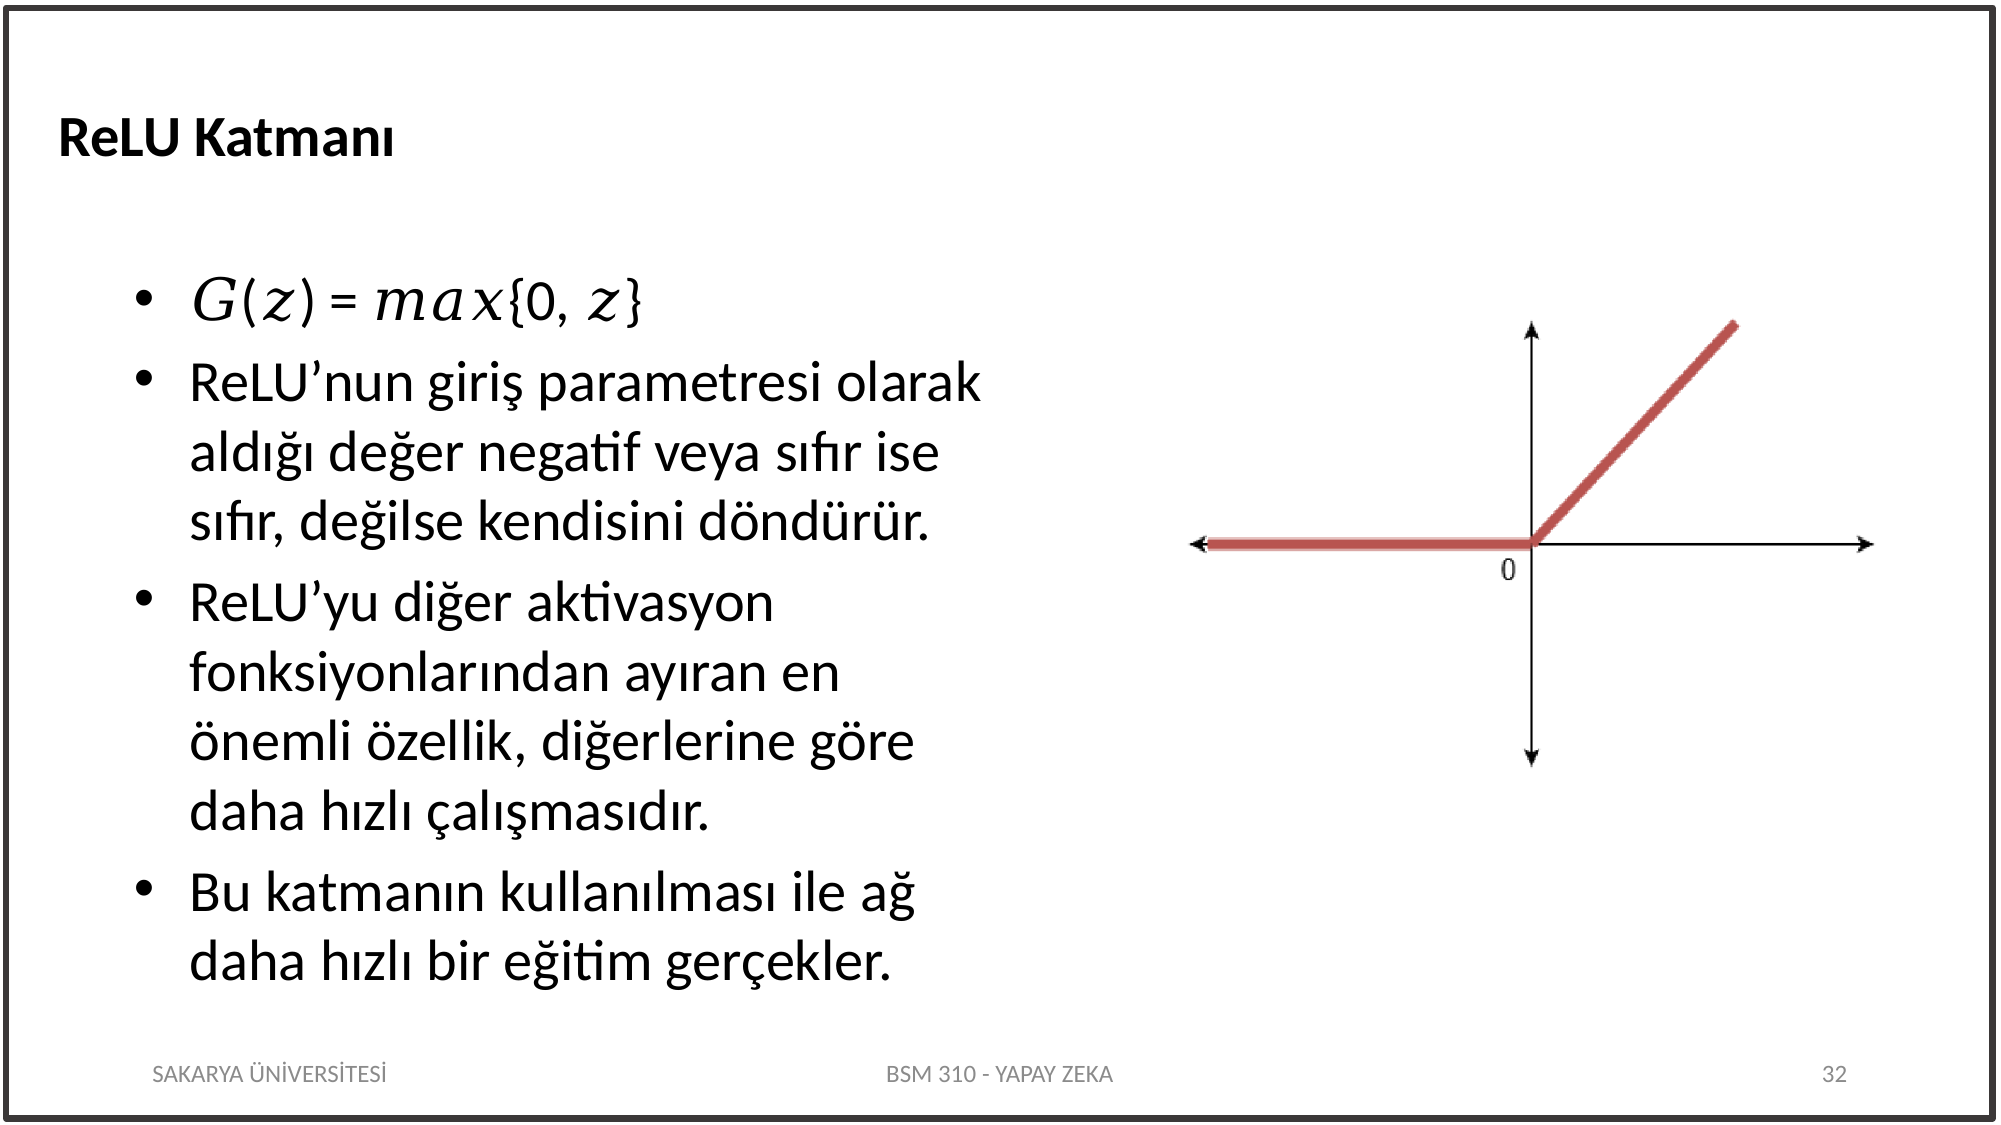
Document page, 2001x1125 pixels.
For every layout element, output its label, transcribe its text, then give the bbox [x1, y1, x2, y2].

slide_number 32 [1412, 1042, 1863, 1103]
list ReLU Katmanı 𝐺(𝑧) = 𝑚𝑎𝑥{0, 𝑧} ReLU’nun giriş parametresi olarak aldığı değer negatif veya sıfır ise sıfır, değilse kendisini döndürür. ReLU’yu diğer aktivasyon fonksiyonlarından ayıran en önemli özellik, diğerlerine göre daha hızlı çalışmasıdır. Bu katmanın kullanılması ile ağ daha hızlı bir eğitim gerçekler. [6, 7, 1993, 1119]
footer BSM 310 - YAPAY ZEKA [662, 1042, 1338, 1103]
picture [1174, 266, 1890, 785]
slide_number SAKARYA ÜNİVERSİTESİ [137, 1042, 588, 1103]
